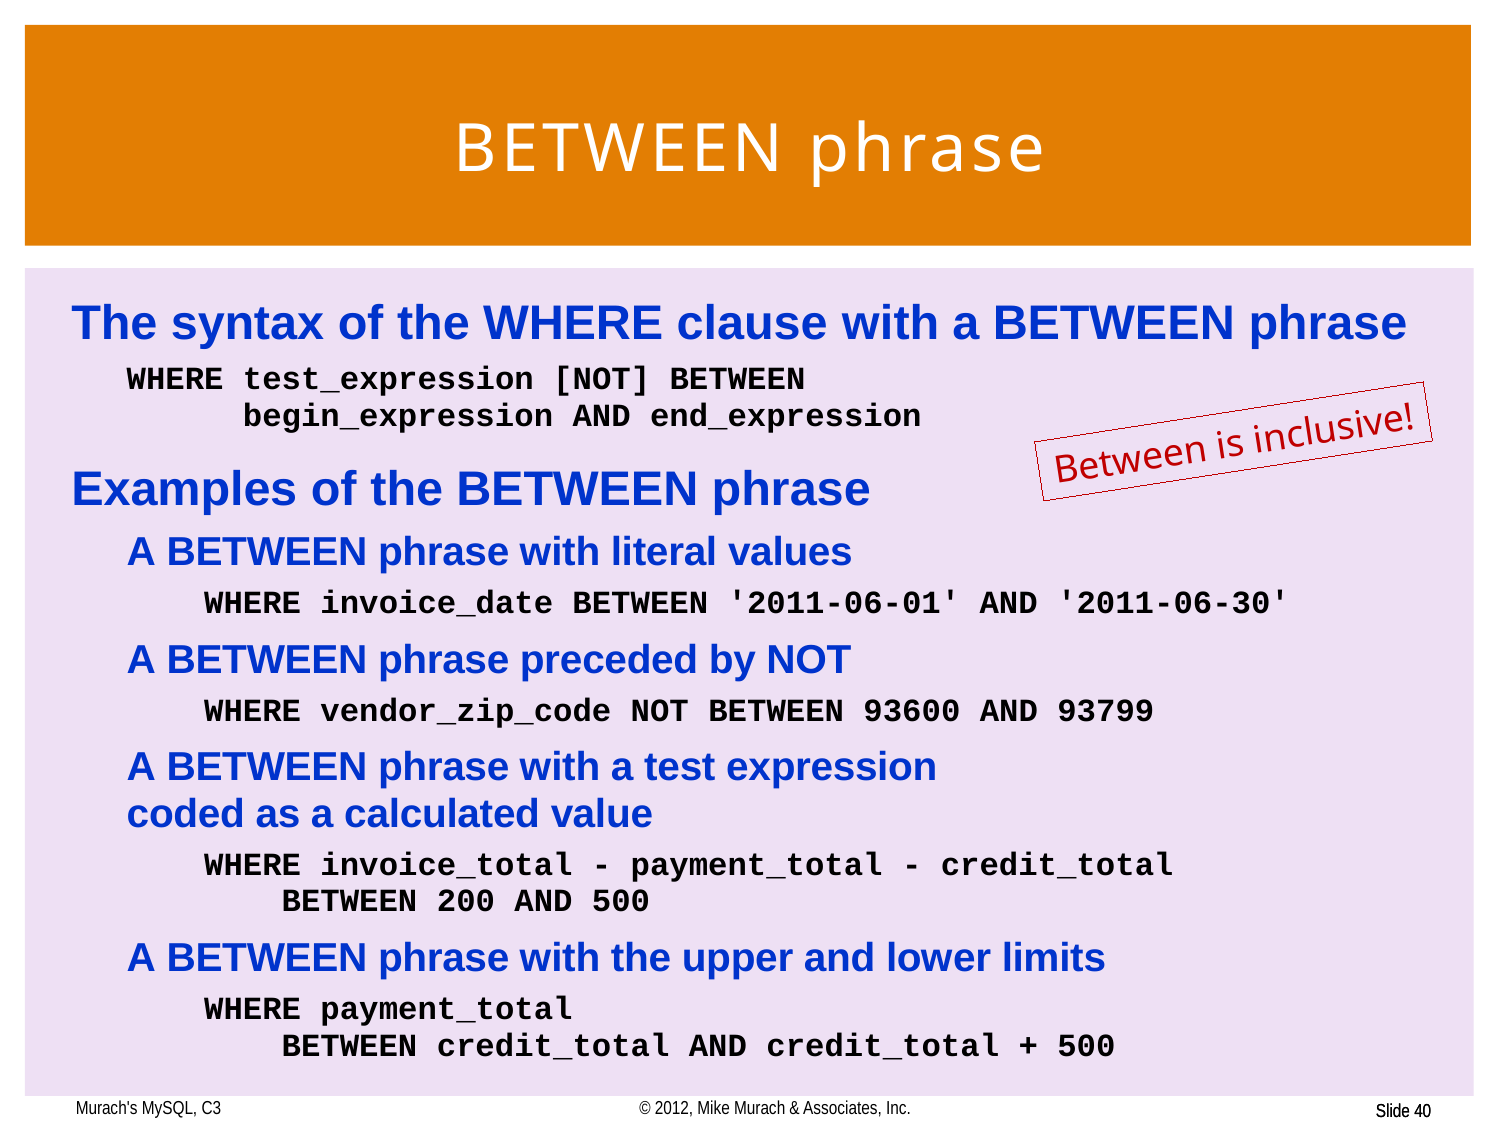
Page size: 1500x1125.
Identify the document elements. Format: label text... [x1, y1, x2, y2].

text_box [71, 294, 1412, 1125]
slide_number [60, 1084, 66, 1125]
title BETWEEN phrase [62, 58, 1438, 232]
text_box Between is inclusive! [1415, 381, 1433, 444]
